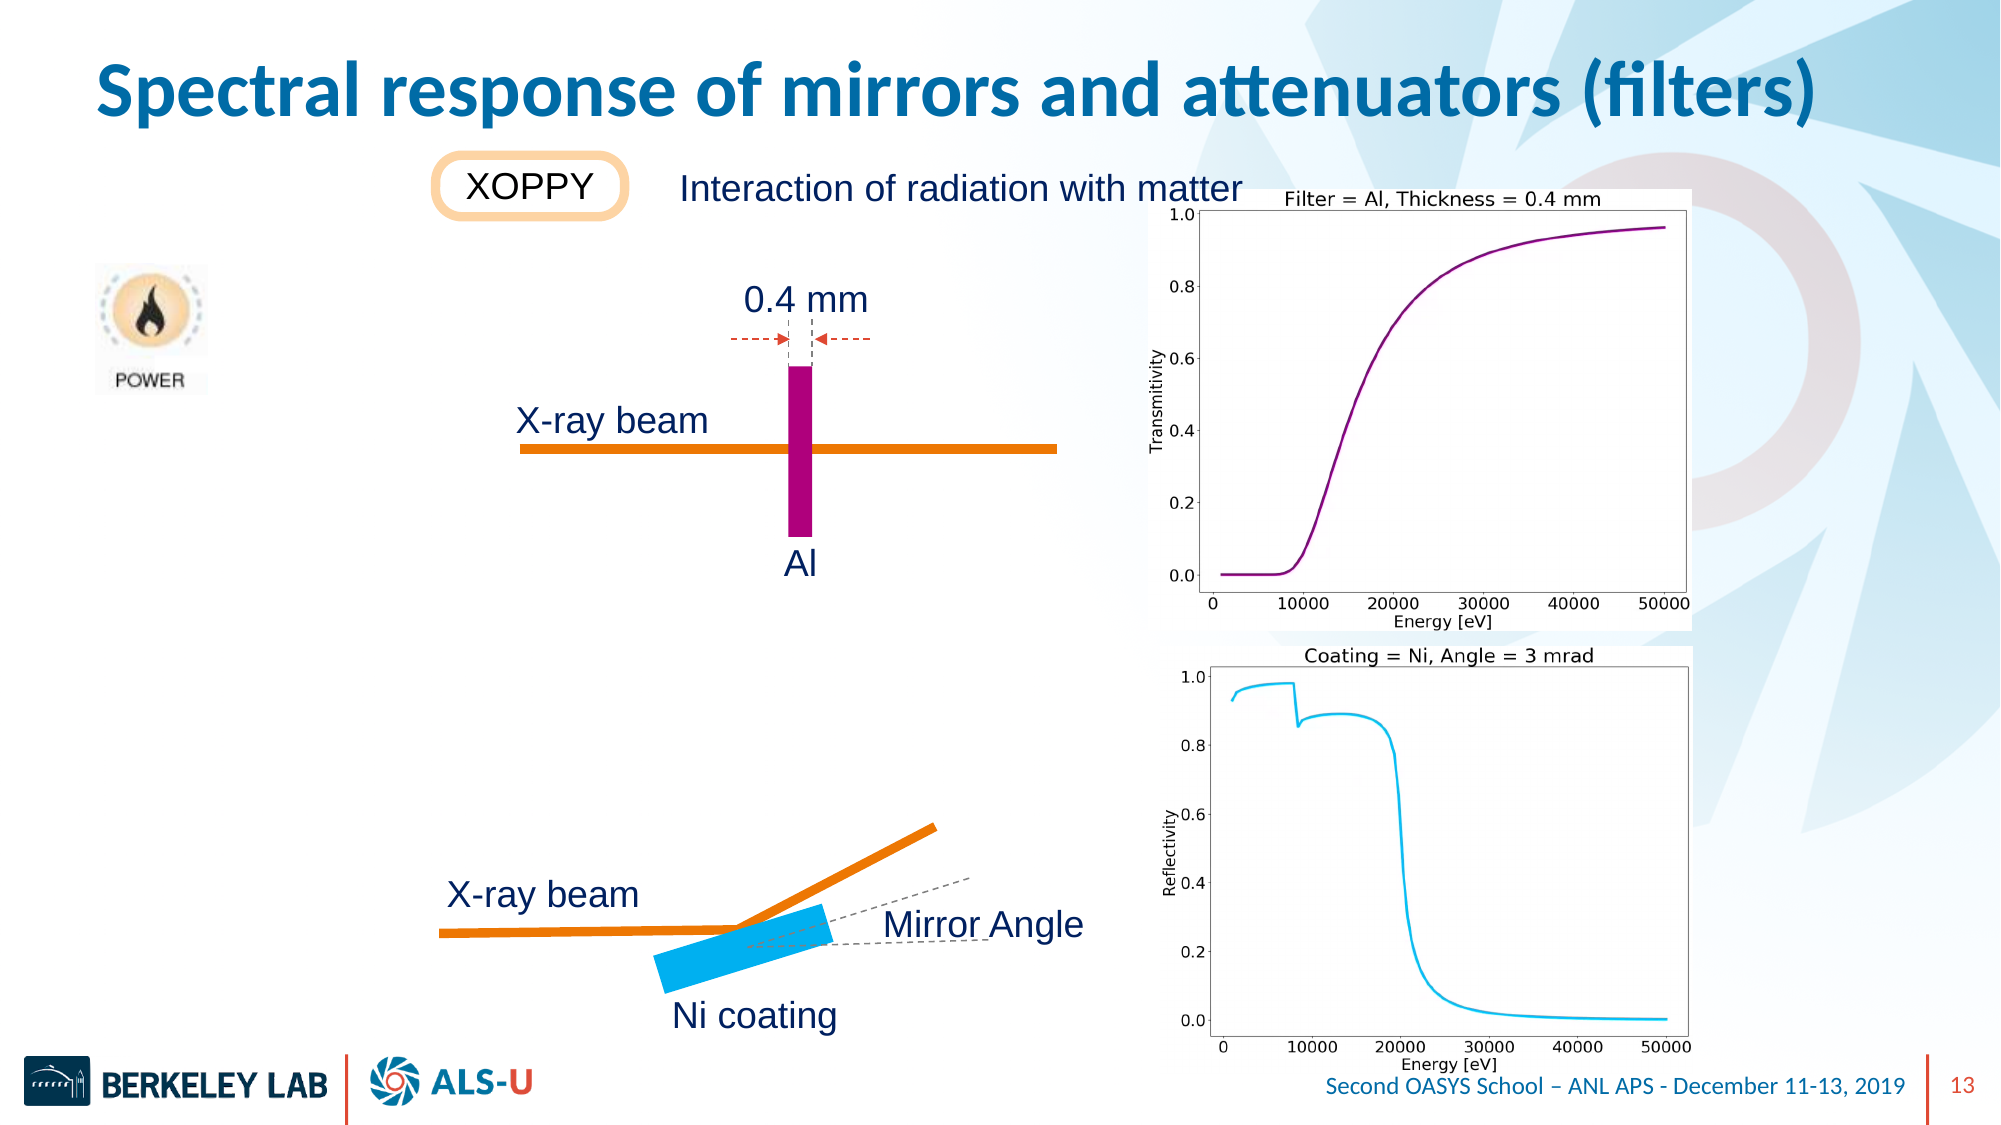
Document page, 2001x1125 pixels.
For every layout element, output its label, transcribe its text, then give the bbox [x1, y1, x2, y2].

text_box Mirror Angle [975, 892, 1124, 953]
text_box Ni coating [654, 983, 856, 1044]
text_box [651, 941, 789, 983]
text_box Spectral response of mirrors and attenuators (filters) [81, 40, 1866, 228]
text_box Interaction of radiation with matter [627, 156, 1298, 216]
text_box 0.4 mm [706, 267, 907, 328]
text_box [786, 457, 814, 531]
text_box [435, 154, 625, 264]
text_box Second OASYS School – ANL APS - December 11-13, 2019 [1252, 1054, 1922, 1115]
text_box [438, 929, 738, 934]
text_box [737, 826, 936, 930]
text_box [786, 364, 814, 448]
picture [0, 0, 2001, 1125]
text_box X-ray beam [412, 863, 675, 923]
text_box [747, 877, 970, 938]
text_box 13 [1918, 1056, 2000, 1118]
text_box Al [700, 531, 901, 592]
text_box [747, 939, 989, 948]
text_box X-ray beam [481, 388, 744, 449]
